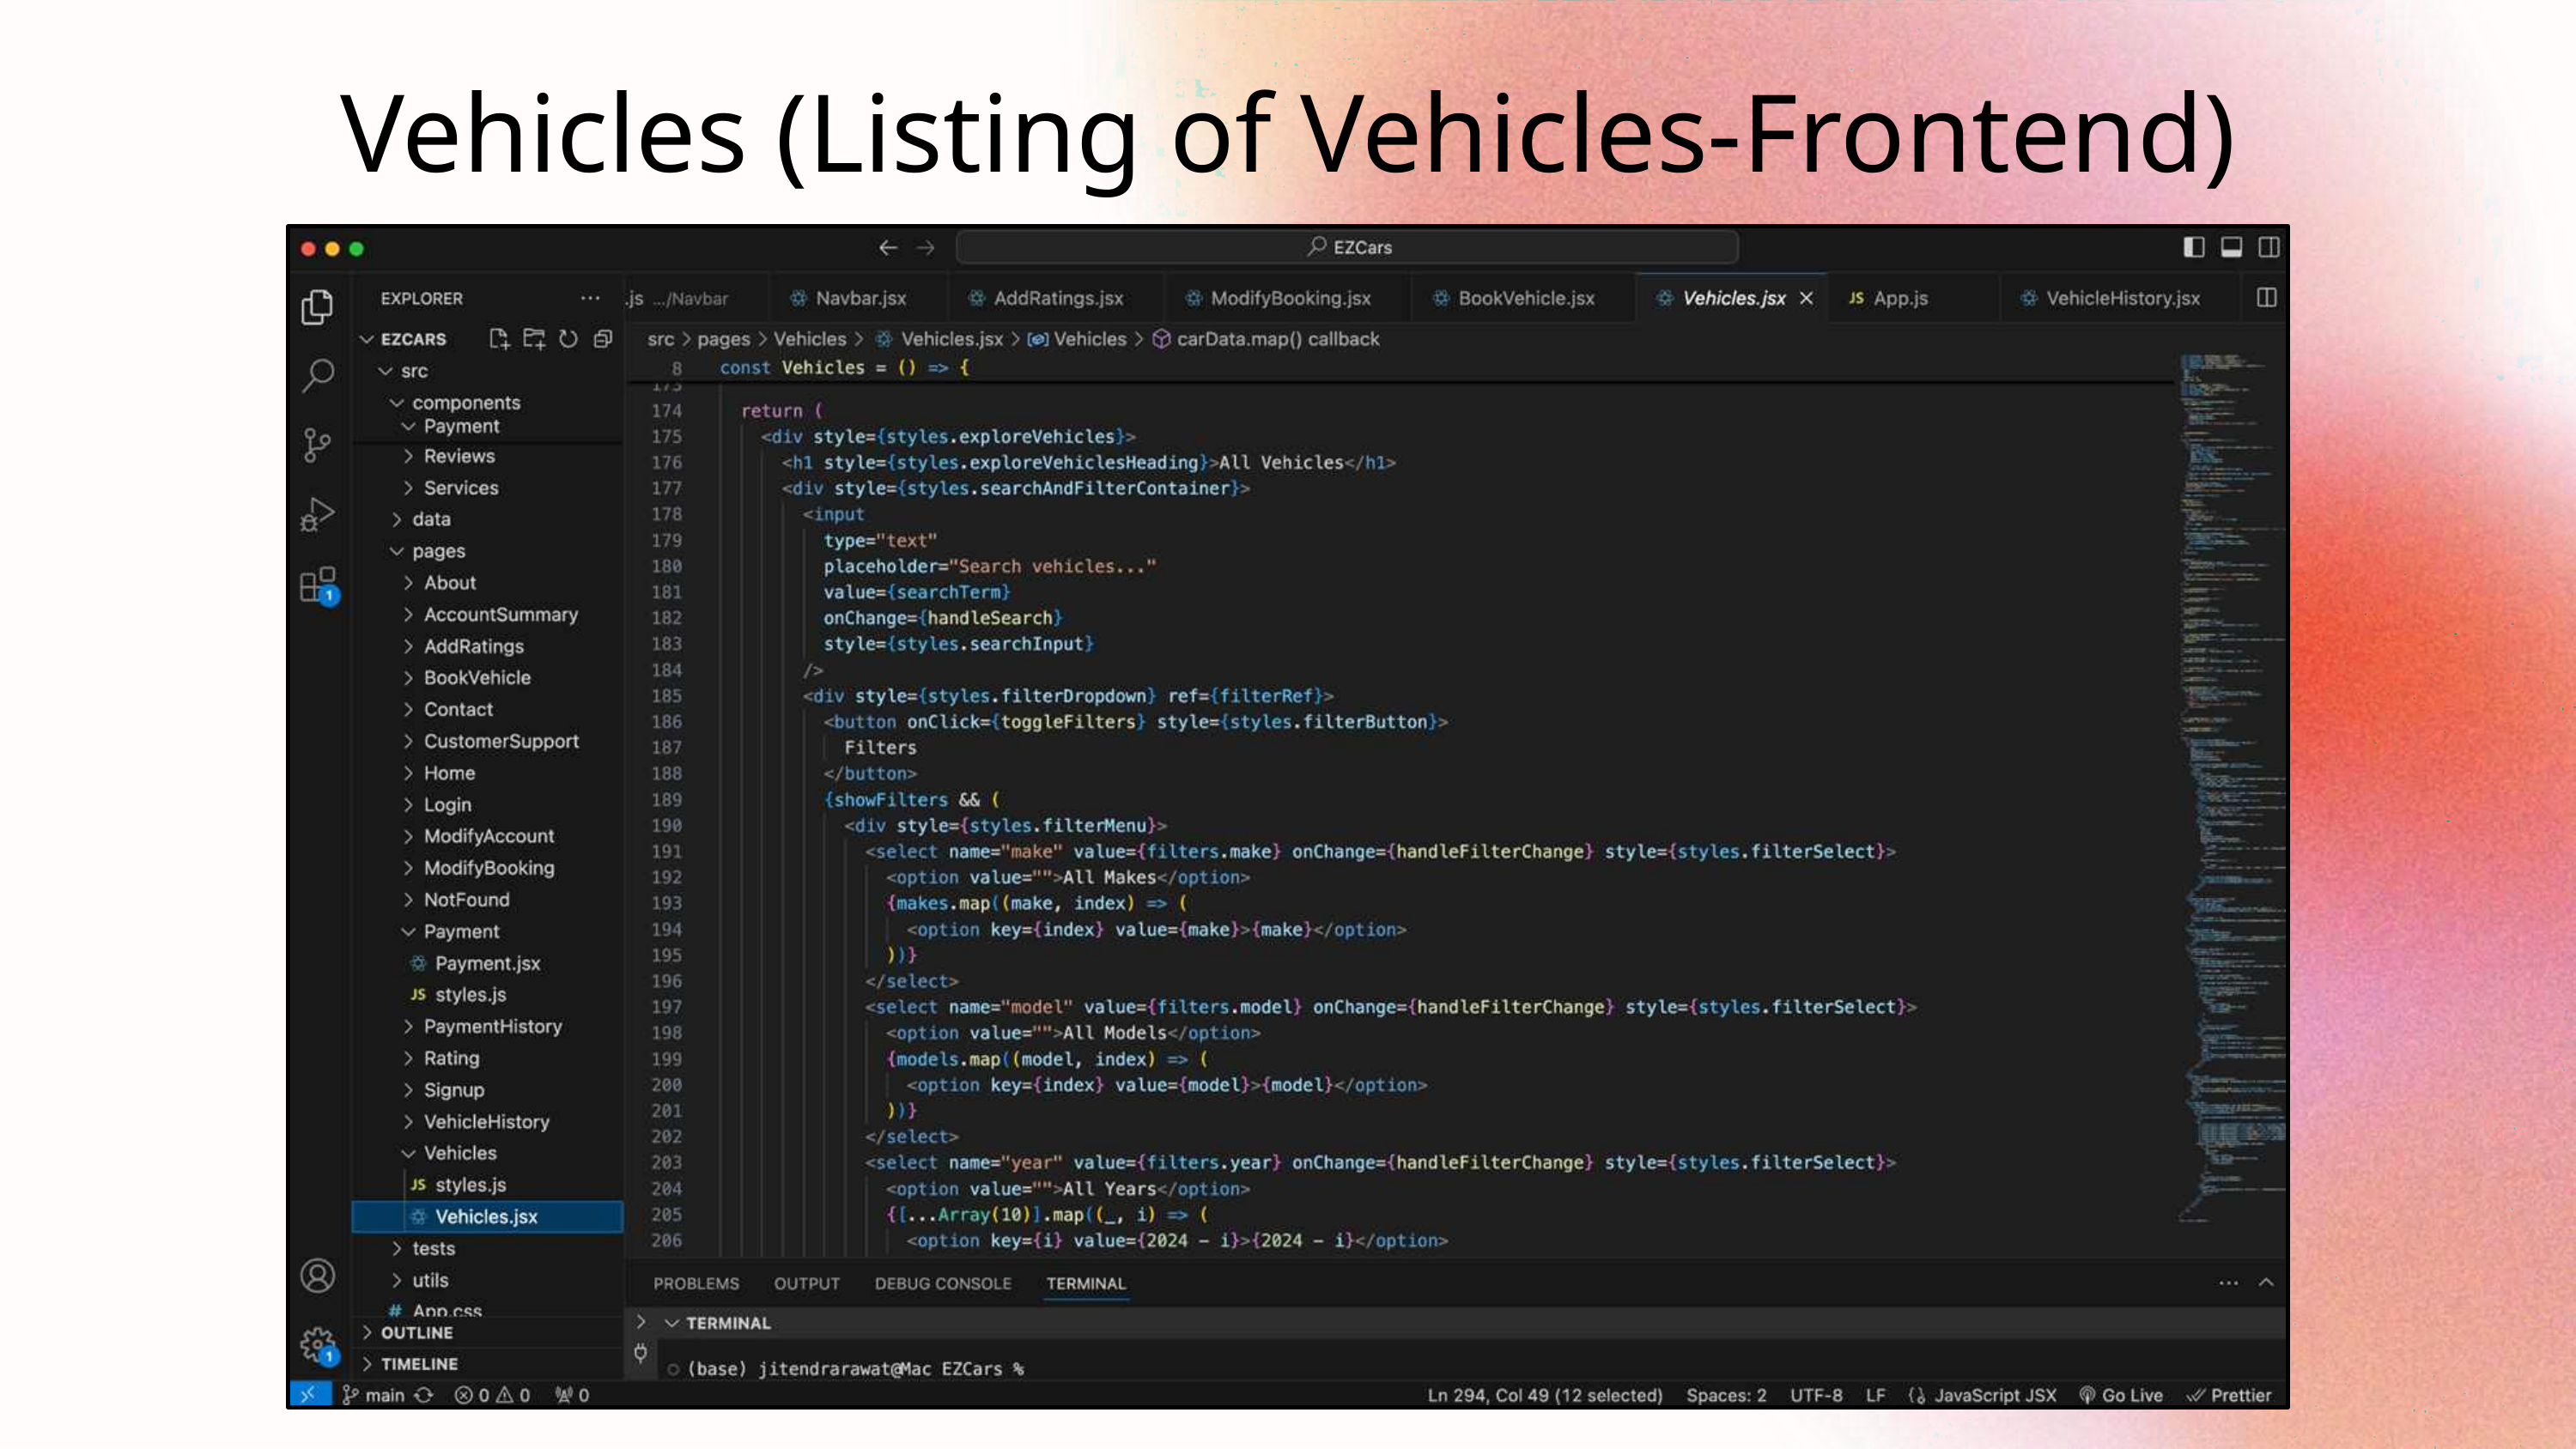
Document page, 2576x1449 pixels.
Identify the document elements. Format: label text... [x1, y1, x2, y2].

picture [1057, 0, 2576, 1449]
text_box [288, 226, 2288, 1408]
title Vehicles (Listing of Vehicles-Frontend) [114, 62, 1053, 306]
